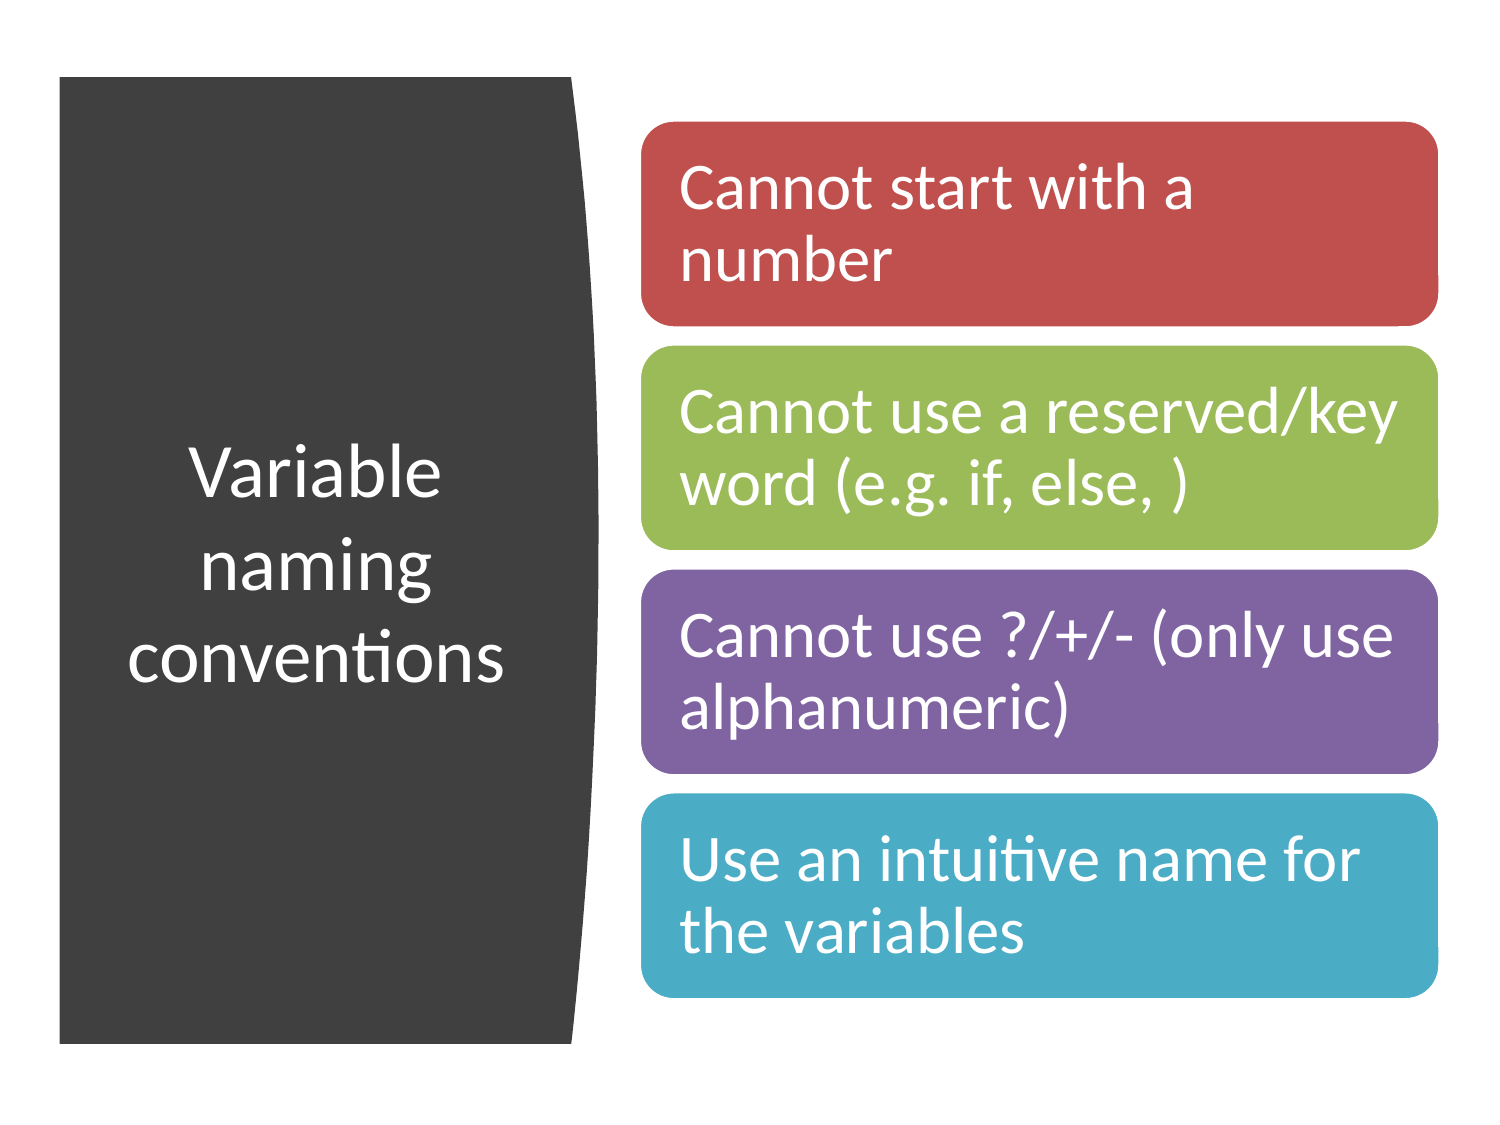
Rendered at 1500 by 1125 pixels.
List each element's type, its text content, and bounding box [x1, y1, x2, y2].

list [638, 76, 1441, 1043]
title Variable naming conventions [106, 166, 527, 953]
text_box [57, 75, 601, 1046]
